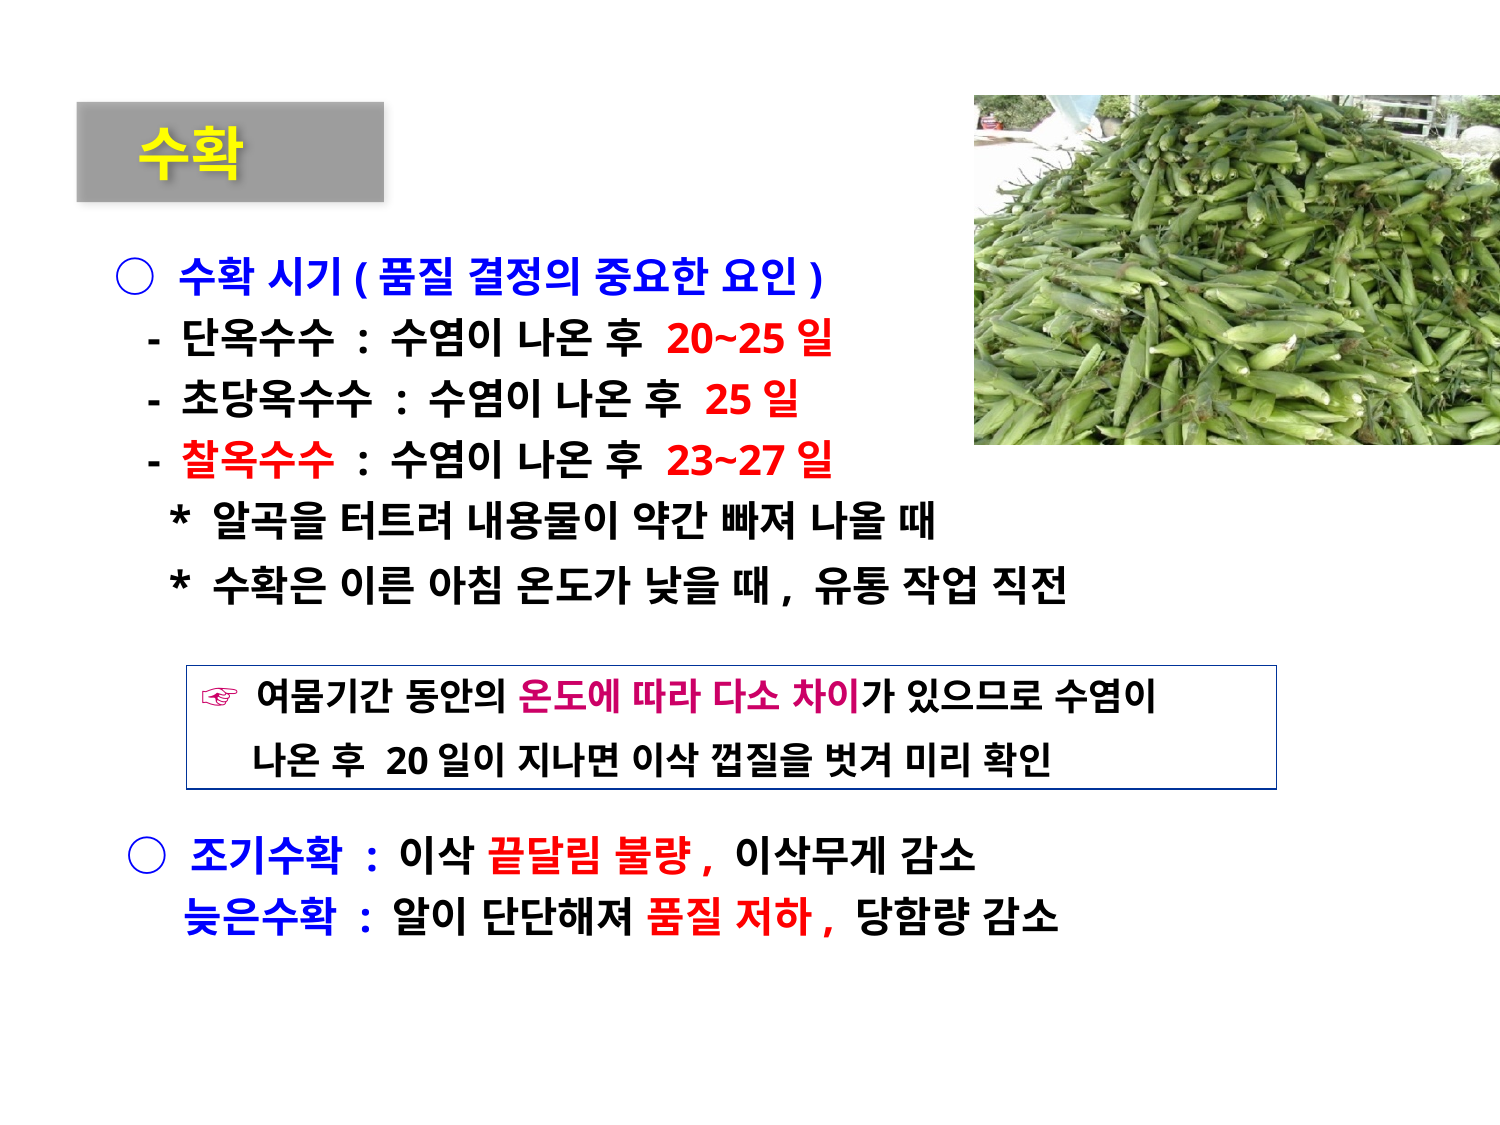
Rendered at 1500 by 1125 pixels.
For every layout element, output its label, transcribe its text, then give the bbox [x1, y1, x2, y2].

text_box 수확 [75, 100, 386, 204]
picture [974, 95, 1500, 445]
text_box ○ 조기수확 : 이삭 끝달림 불량, 이삭무게 감소 늦은수확 : 알이 단단해져 품질 저하, 당함량 감소 [112, 822, 1180, 948]
text_box ☞ 여뭄기간 동안의 온도에 따라 다소 차이가 있으므로 수염이 나온 후 20일이 지나면 이삭 껍질을 벗겨 미리 확인 [186, 665, 1277, 790]
text_box ○ 수확 시기(품질 결정의 중요한 요인) - 단옥수수 : 수염이 나온 후 20~25일 - 초당옥수수 : 수염이 나온 후 25일 - 찰옥수수 : 수염이 나온 후 23~27일 * 알곡을 터트려 내용물이 약간 빠져 나올 때 * 수확은 이른 아침 온도가 낮을 때, 유통 작업 직전 [100, 243, 1249, 618]
